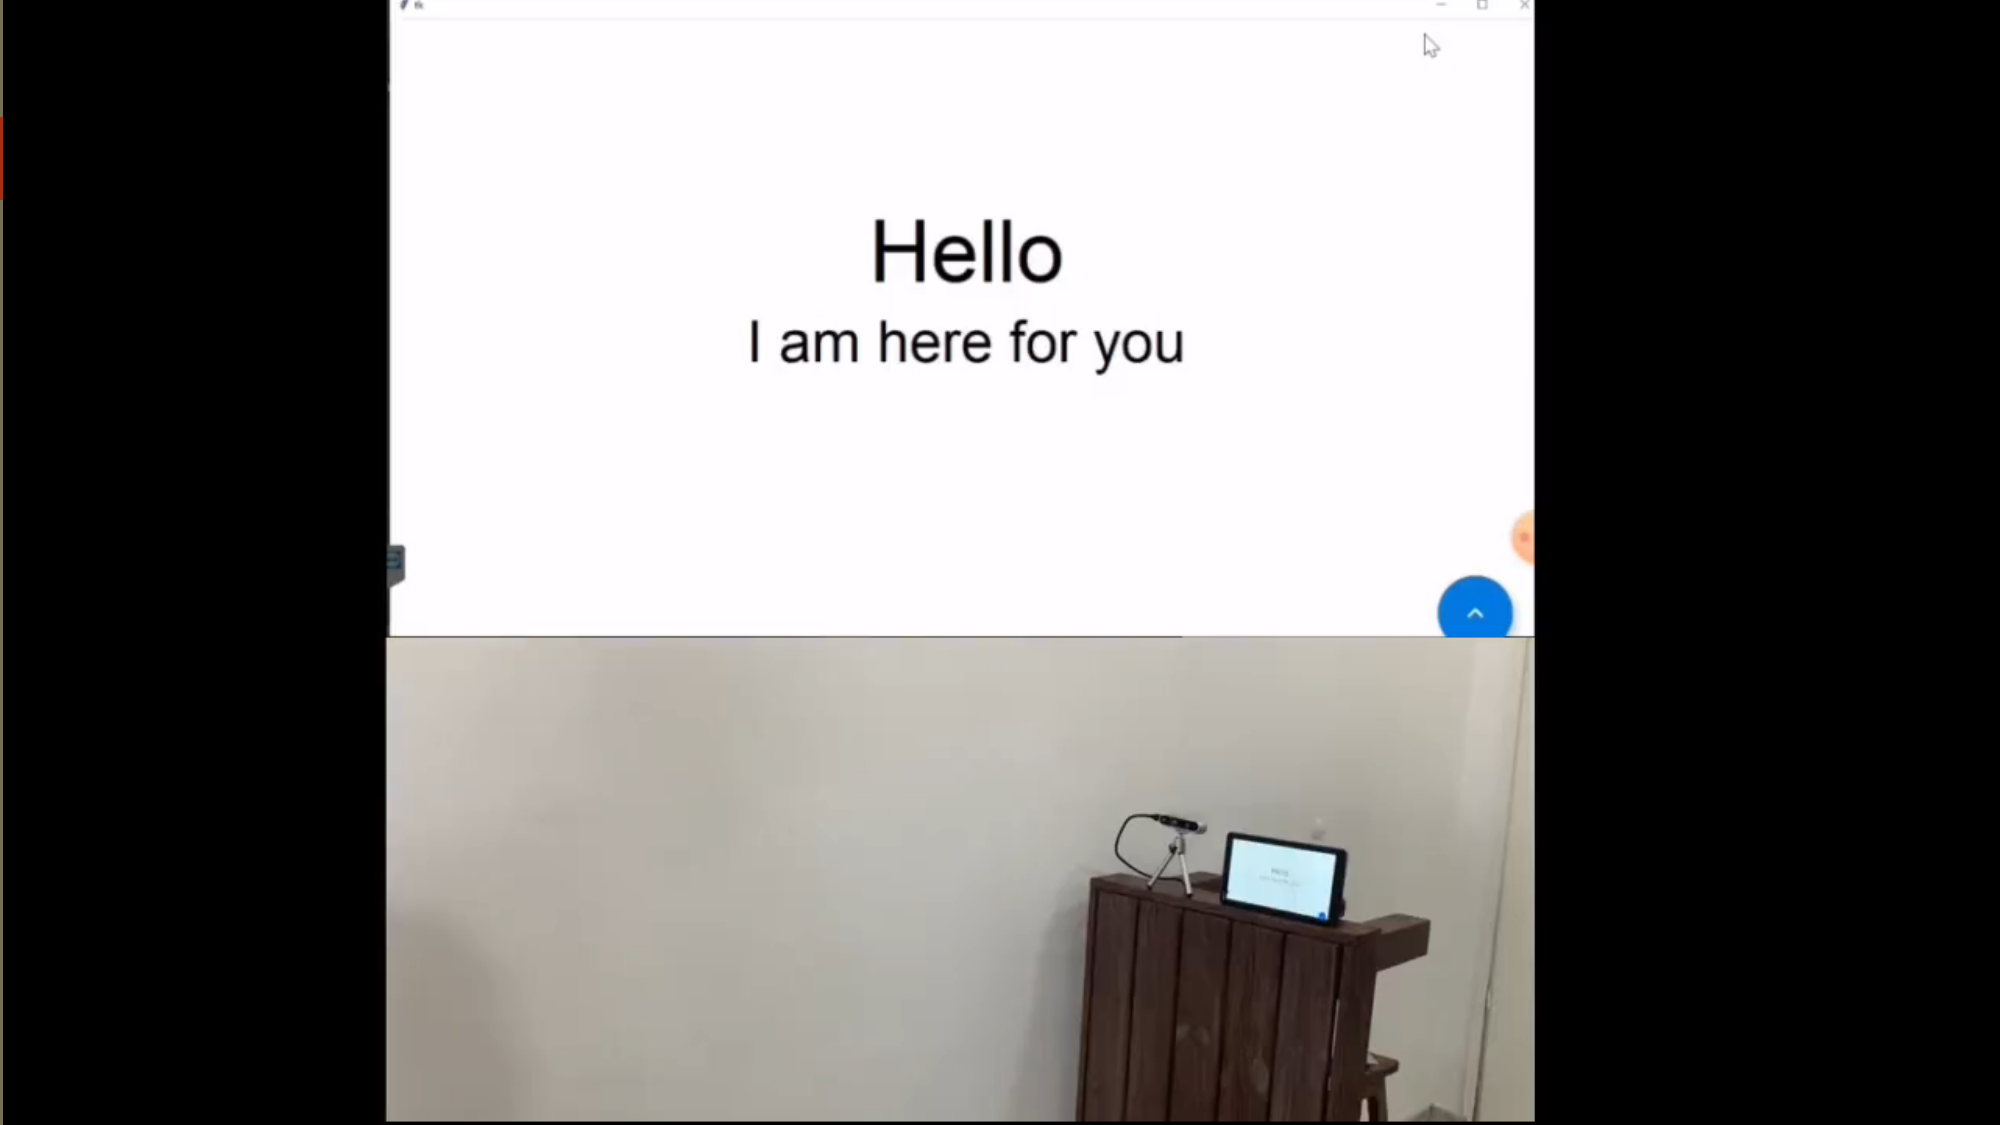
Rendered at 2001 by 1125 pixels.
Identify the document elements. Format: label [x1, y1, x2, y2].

text_box [1, 0, 2000, 1125]
